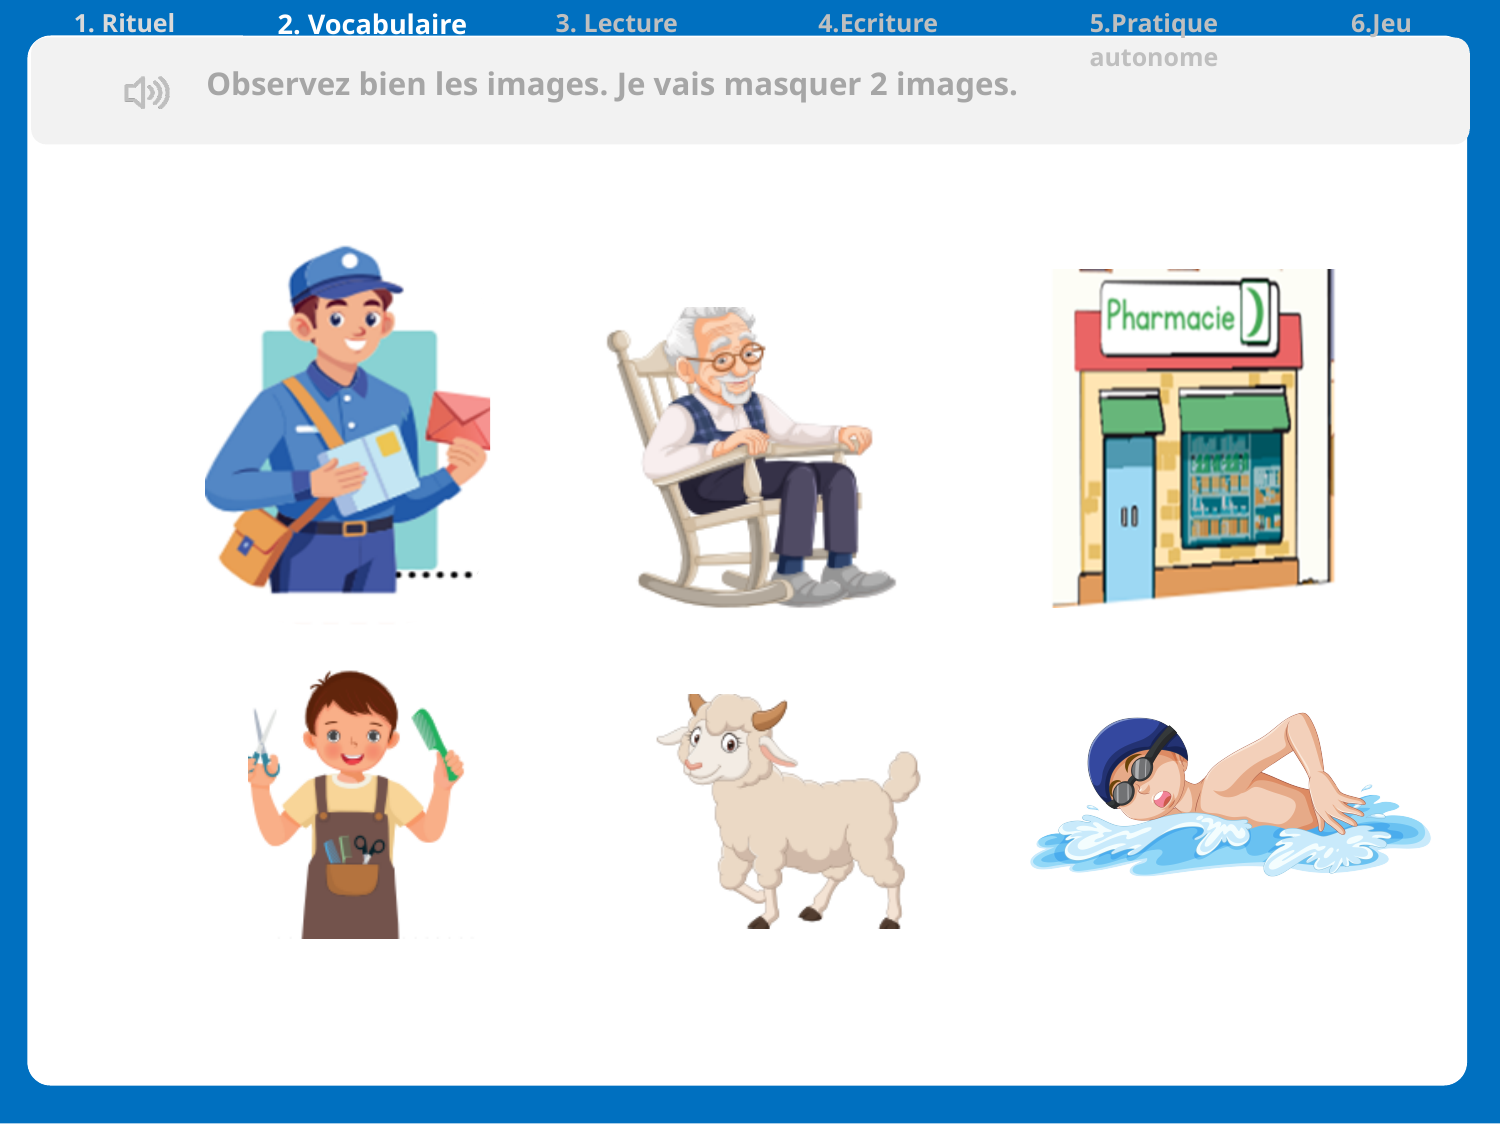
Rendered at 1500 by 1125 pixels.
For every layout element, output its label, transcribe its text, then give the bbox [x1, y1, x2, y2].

text_box [124, 76, 170, 109]
table_header 4.Ecriture [739, 0, 1018, 73]
text_box Observez bien les images. Je vais masquer 2 images. [191, 73, 1417, 109]
picture [581, 307, 918, 614]
table_header 3. Lecture [495, 0, 739, 73]
picture [624, 694, 949, 930]
table_header 5.Pratique autonome [1018, 0, 1291, 73]
picture [204, 241, 491, 625]
text_box [0, 0, 1500, 1125]
picture [1031, 269, 1354, 608]
picture [1024, 710, 1437, 879]
text_box [25, 73, 1470, 1088]
text_box [29, 73, 1472, 147]
table_header 6.Jeu [1291, 0, 1472, 73]
picture [248, 661, 476, 939]
table_header 2. Vocabulaire [250, 0, 495, 73]
table_header 1. Rituel [6, 0, 250, 73]
